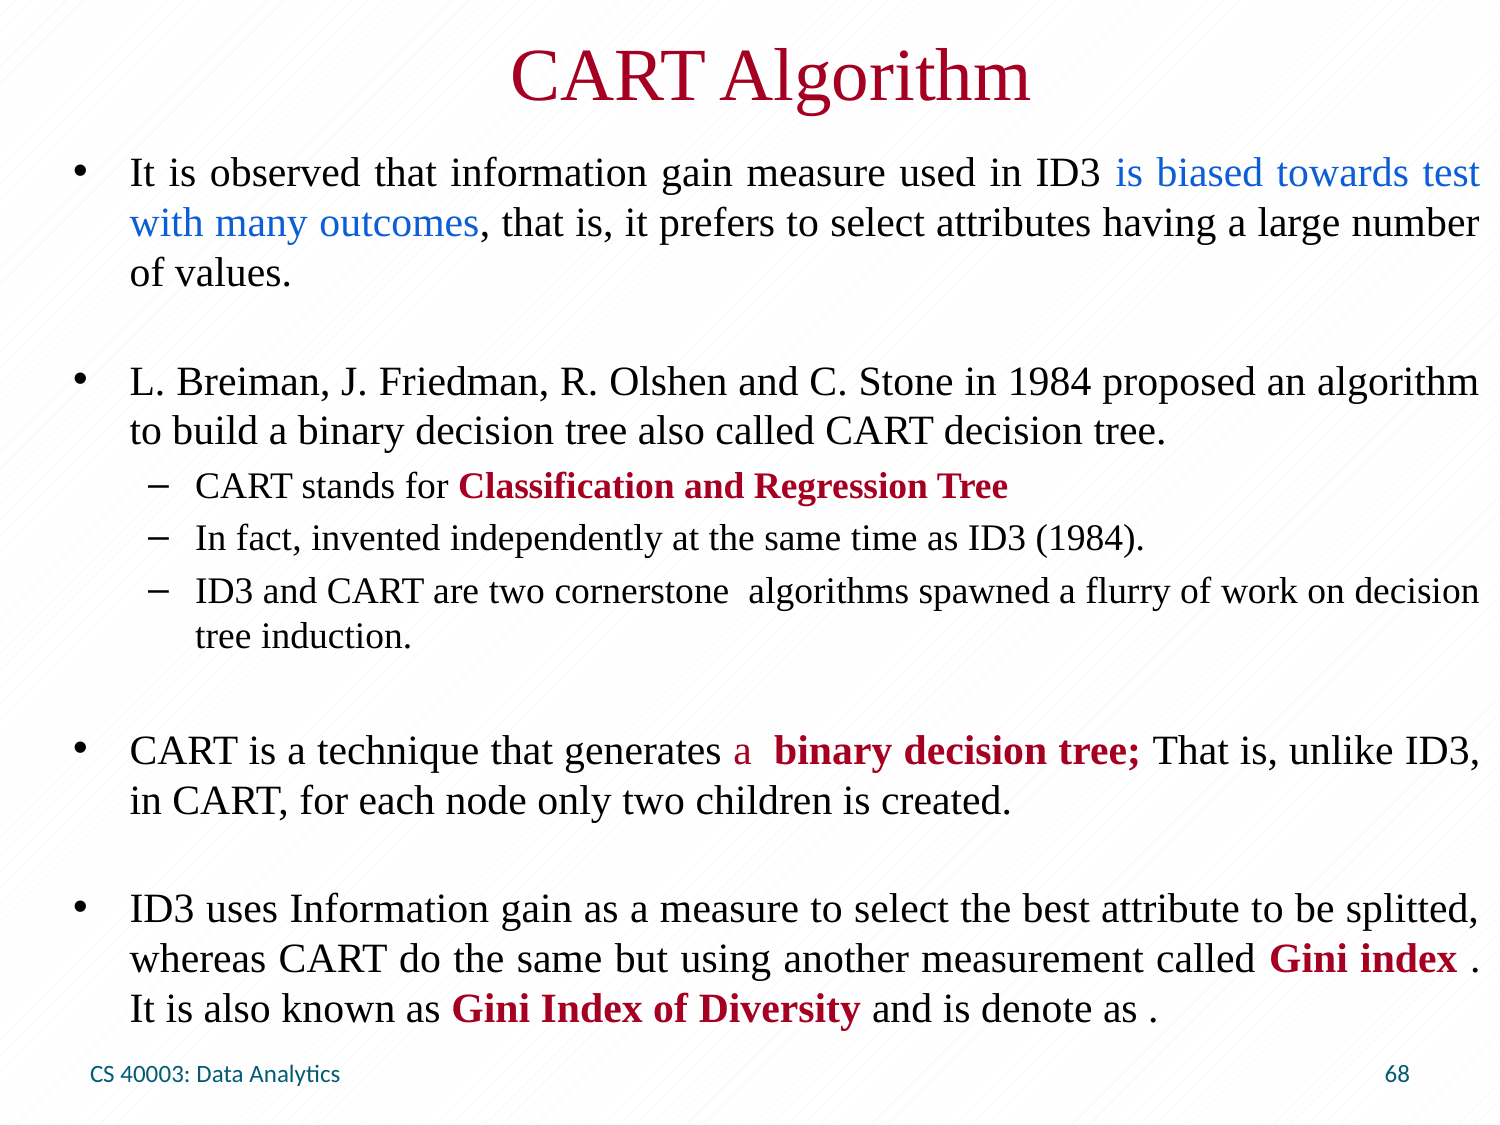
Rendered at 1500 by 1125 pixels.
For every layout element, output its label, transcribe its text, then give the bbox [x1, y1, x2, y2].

slide_number 68 [1074, 1042, 1425, 1103]
title CART Algorithm [87, 24, 1455, 117]
slide_number CS 40003: Data Analytics [75, 1042, 425, 1103]
